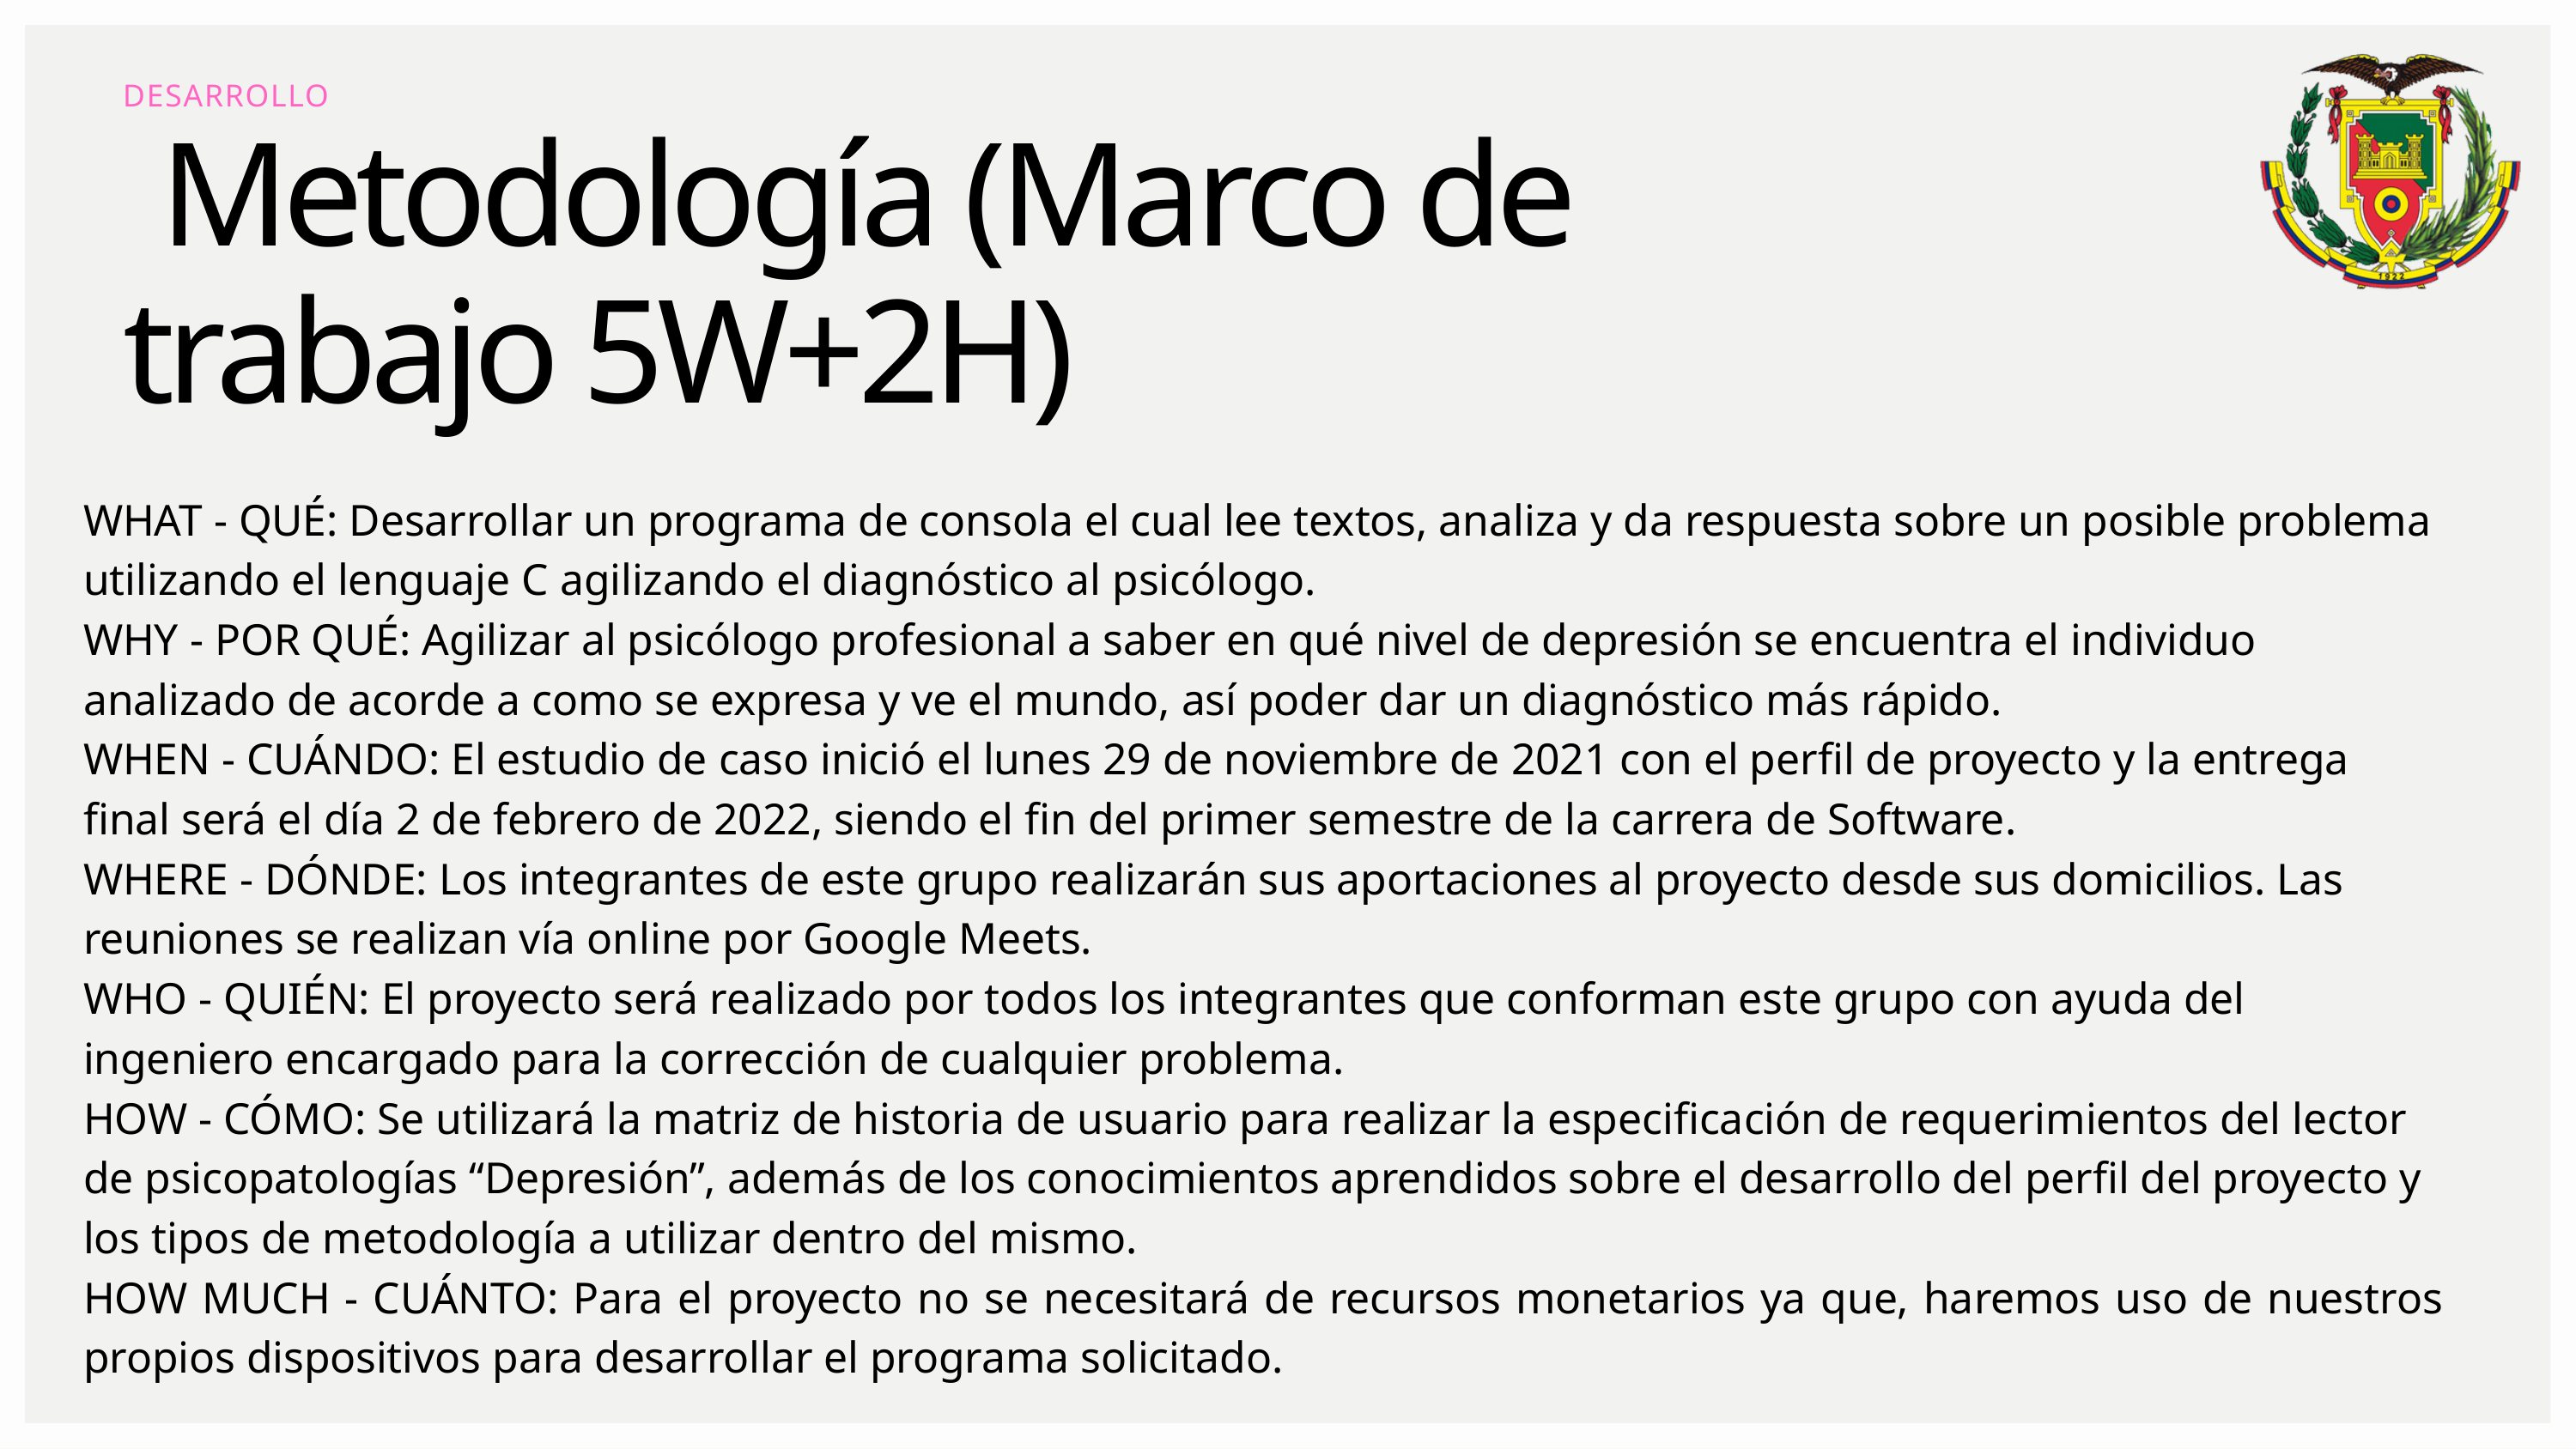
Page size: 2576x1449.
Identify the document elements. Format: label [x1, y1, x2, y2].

picture [2247, 37, 2534, 297]
text_box [0, 0, 2576, 1449]
text_box [122, 73, 2013, 439]
